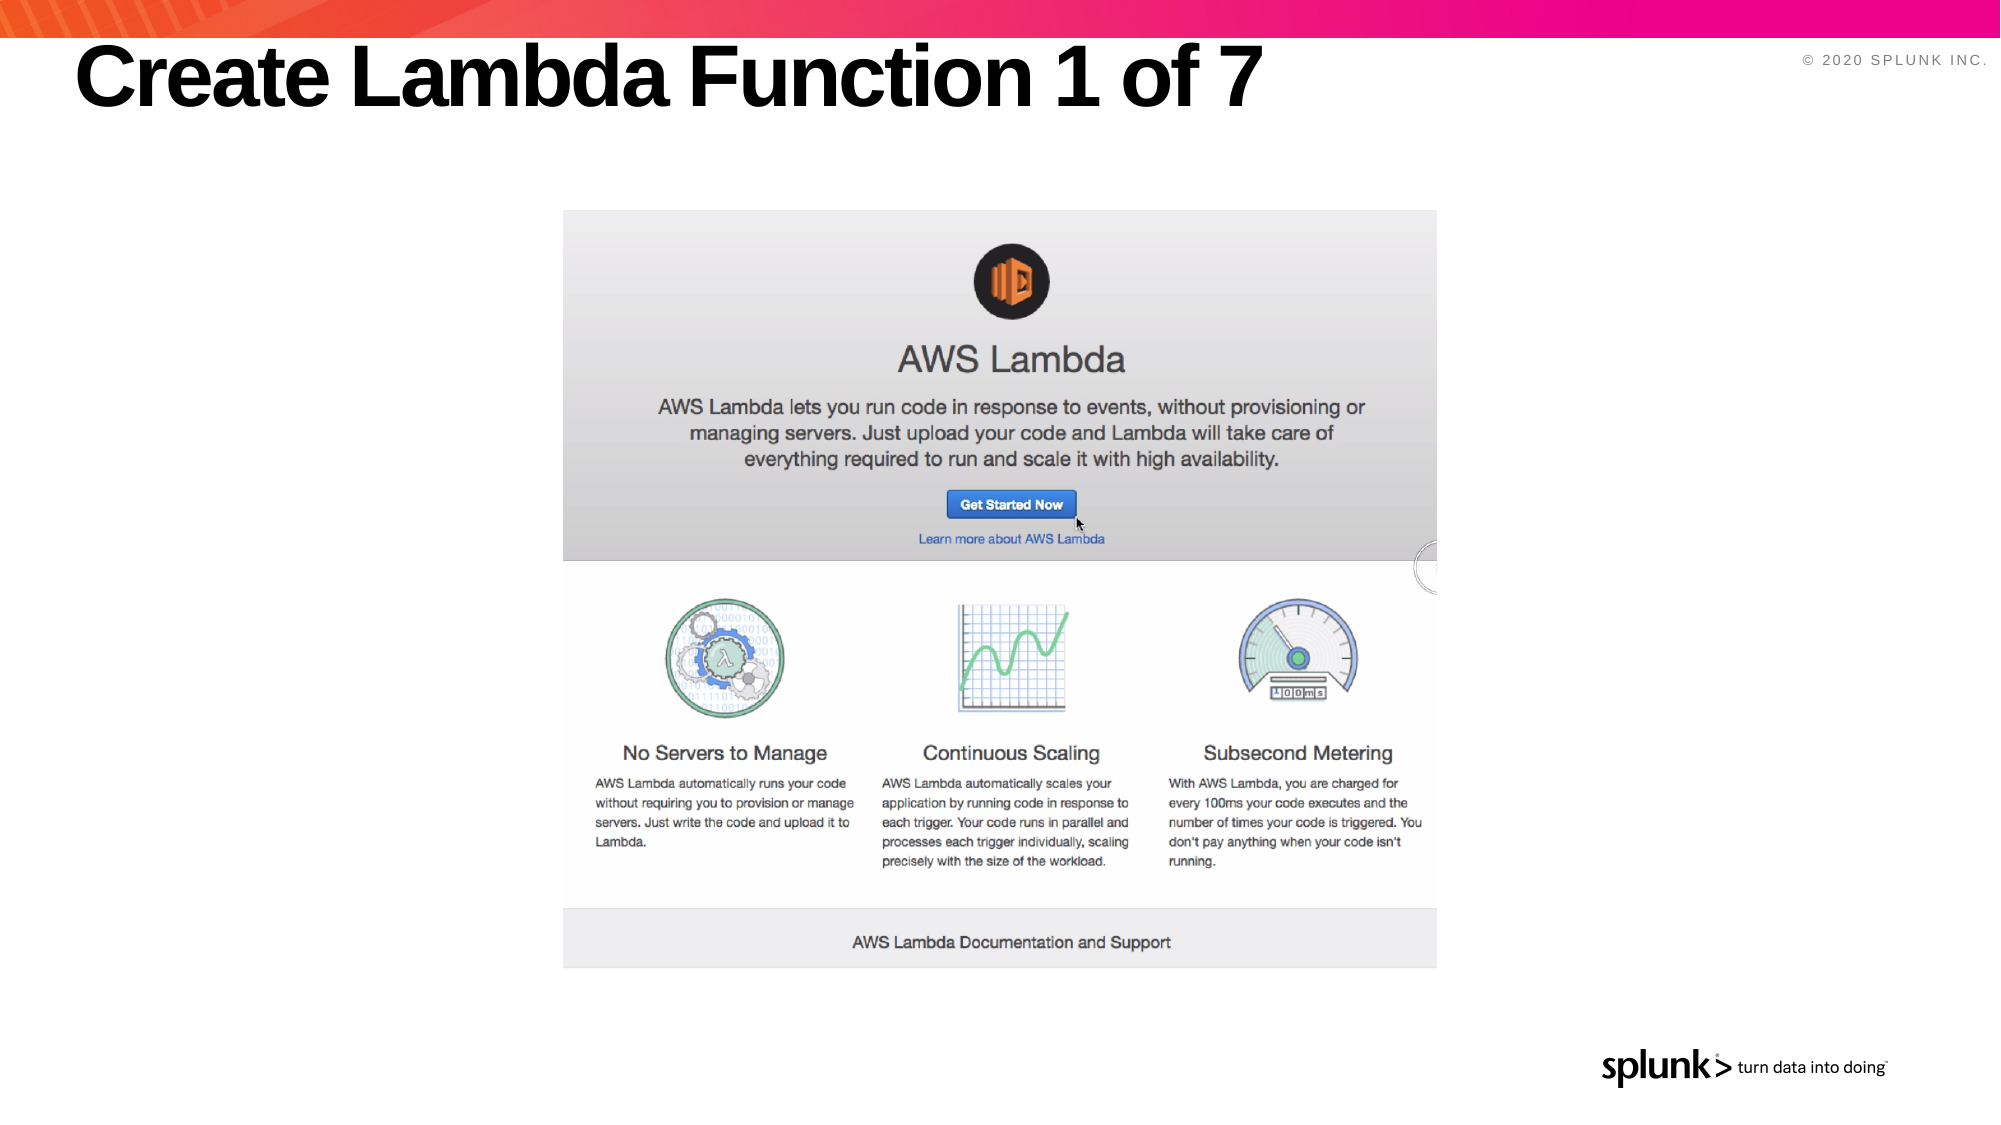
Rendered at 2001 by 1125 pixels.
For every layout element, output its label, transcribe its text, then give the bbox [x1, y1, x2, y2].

title Create Lambda Function 1 of 7 [74, 50, 1926, 124]
picture [1602, 1049, 1888, 1088]
picture [0, 0, 2000, 38]
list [562, 210, 1437, 969]
